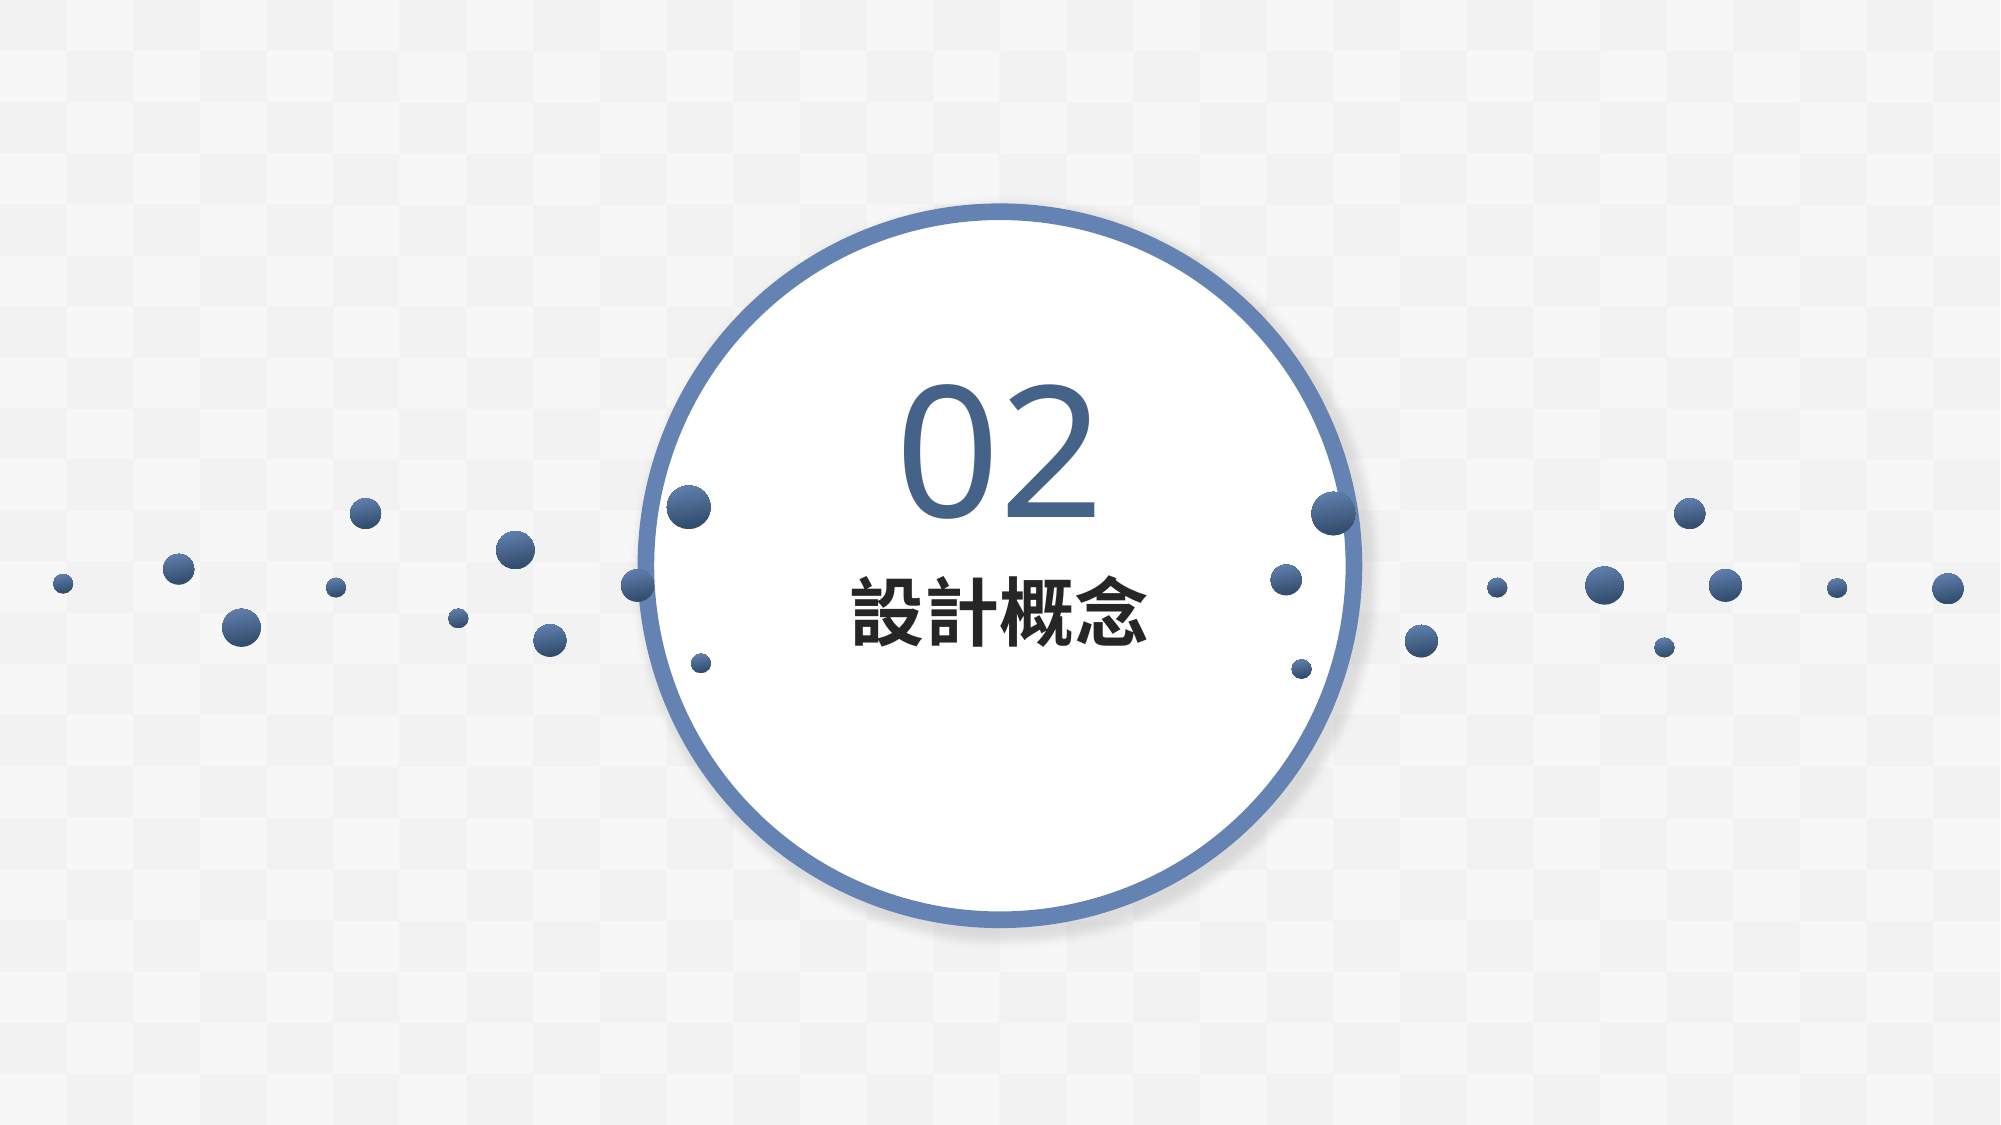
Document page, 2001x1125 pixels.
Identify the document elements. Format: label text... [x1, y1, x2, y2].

text_box [1708, 568, 1743, 604]
text_box [221, 607, 262, 649]
text_box [52, 573, 75, 595]
text_box [532, 623, 568, 659]
text_box [1486, 576, 1509, 599]
text_box [495, 530, 536, 571]
text_box [690, 652, 712, 675]
text_box [447, 607, 470, 630]
text_box 設計概念 [653, 558, 1346, 663]
text_box 02 [803, 326, 1196, 562]
text_box [658, 663, 1342, 921]
text_box [1931, 572, 1965, 606]
text_box [1673, 497, 1707, 531]
text_box [665, 484, 712, 531]
text_box [1310, 490, 1357, 537]
text_box [620, 568, 655, 604]
text_box [349, 497, 383, 531]
text_box [1826, 577, 1849, 600]
text_box [162, 552, 196, 586]
text_box [325, 576, 347, 599]
text_box [1290, 658, 1313, 681]
text_box [1653, 636, 1676, 659]
text_box [1584, 565, 1625, 606]
text_box [644, 210, 1355, 646]
text_box [1403, 623, 1439, 659]
text_box [1269, 563, 1303, 597]
